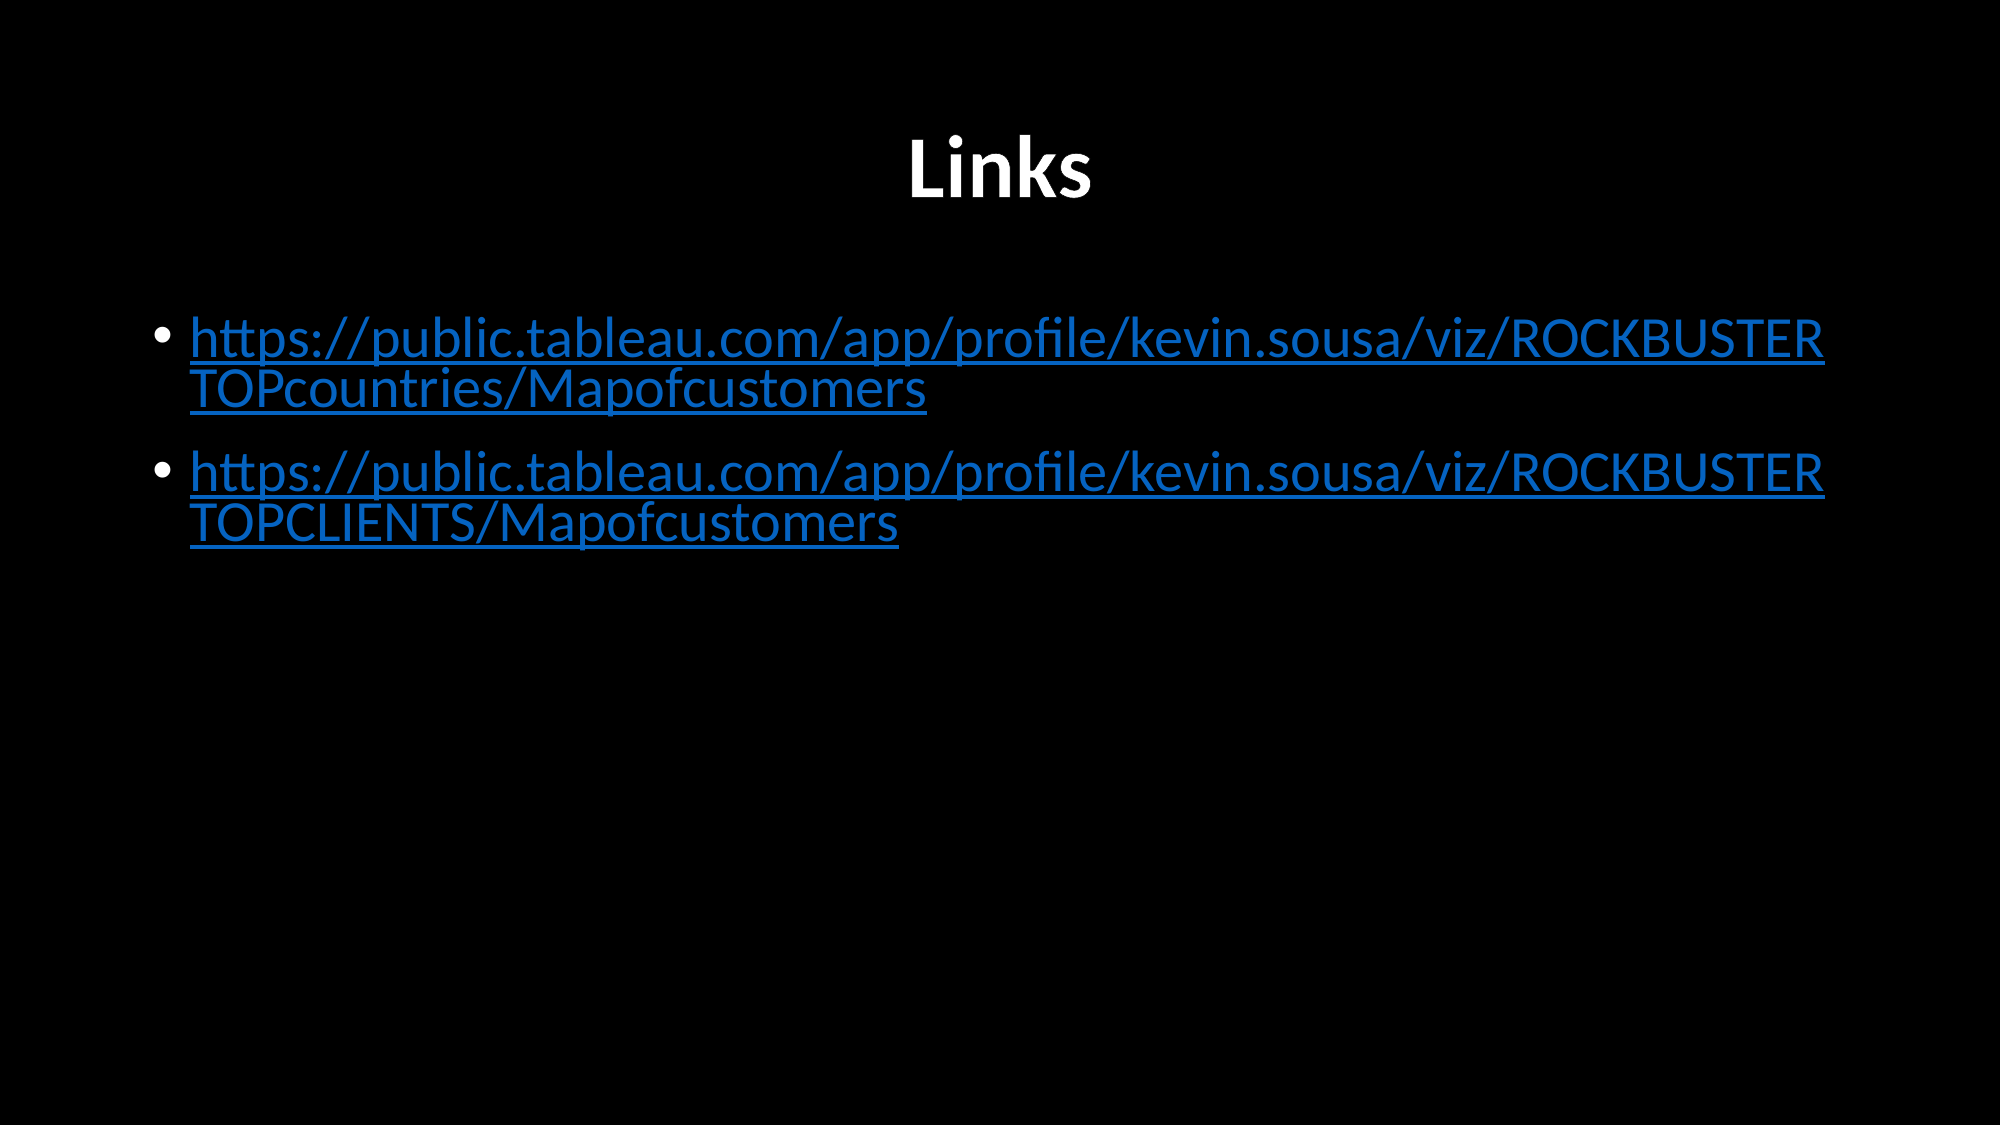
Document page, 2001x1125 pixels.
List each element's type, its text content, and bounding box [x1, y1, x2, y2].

title Links [137, 59, 1863, 278]
list https://public.tableau.com/app/profile/kevin.sousa/viz/ROCKBUSTERTOPcountries/Mapofcustomers https://public.tableau.com/app/profile/kevin.sousa/viz/ROCKBUSTERTOPCLIENTS/Mapofcustomers [137, 299, 1863, 1014]
